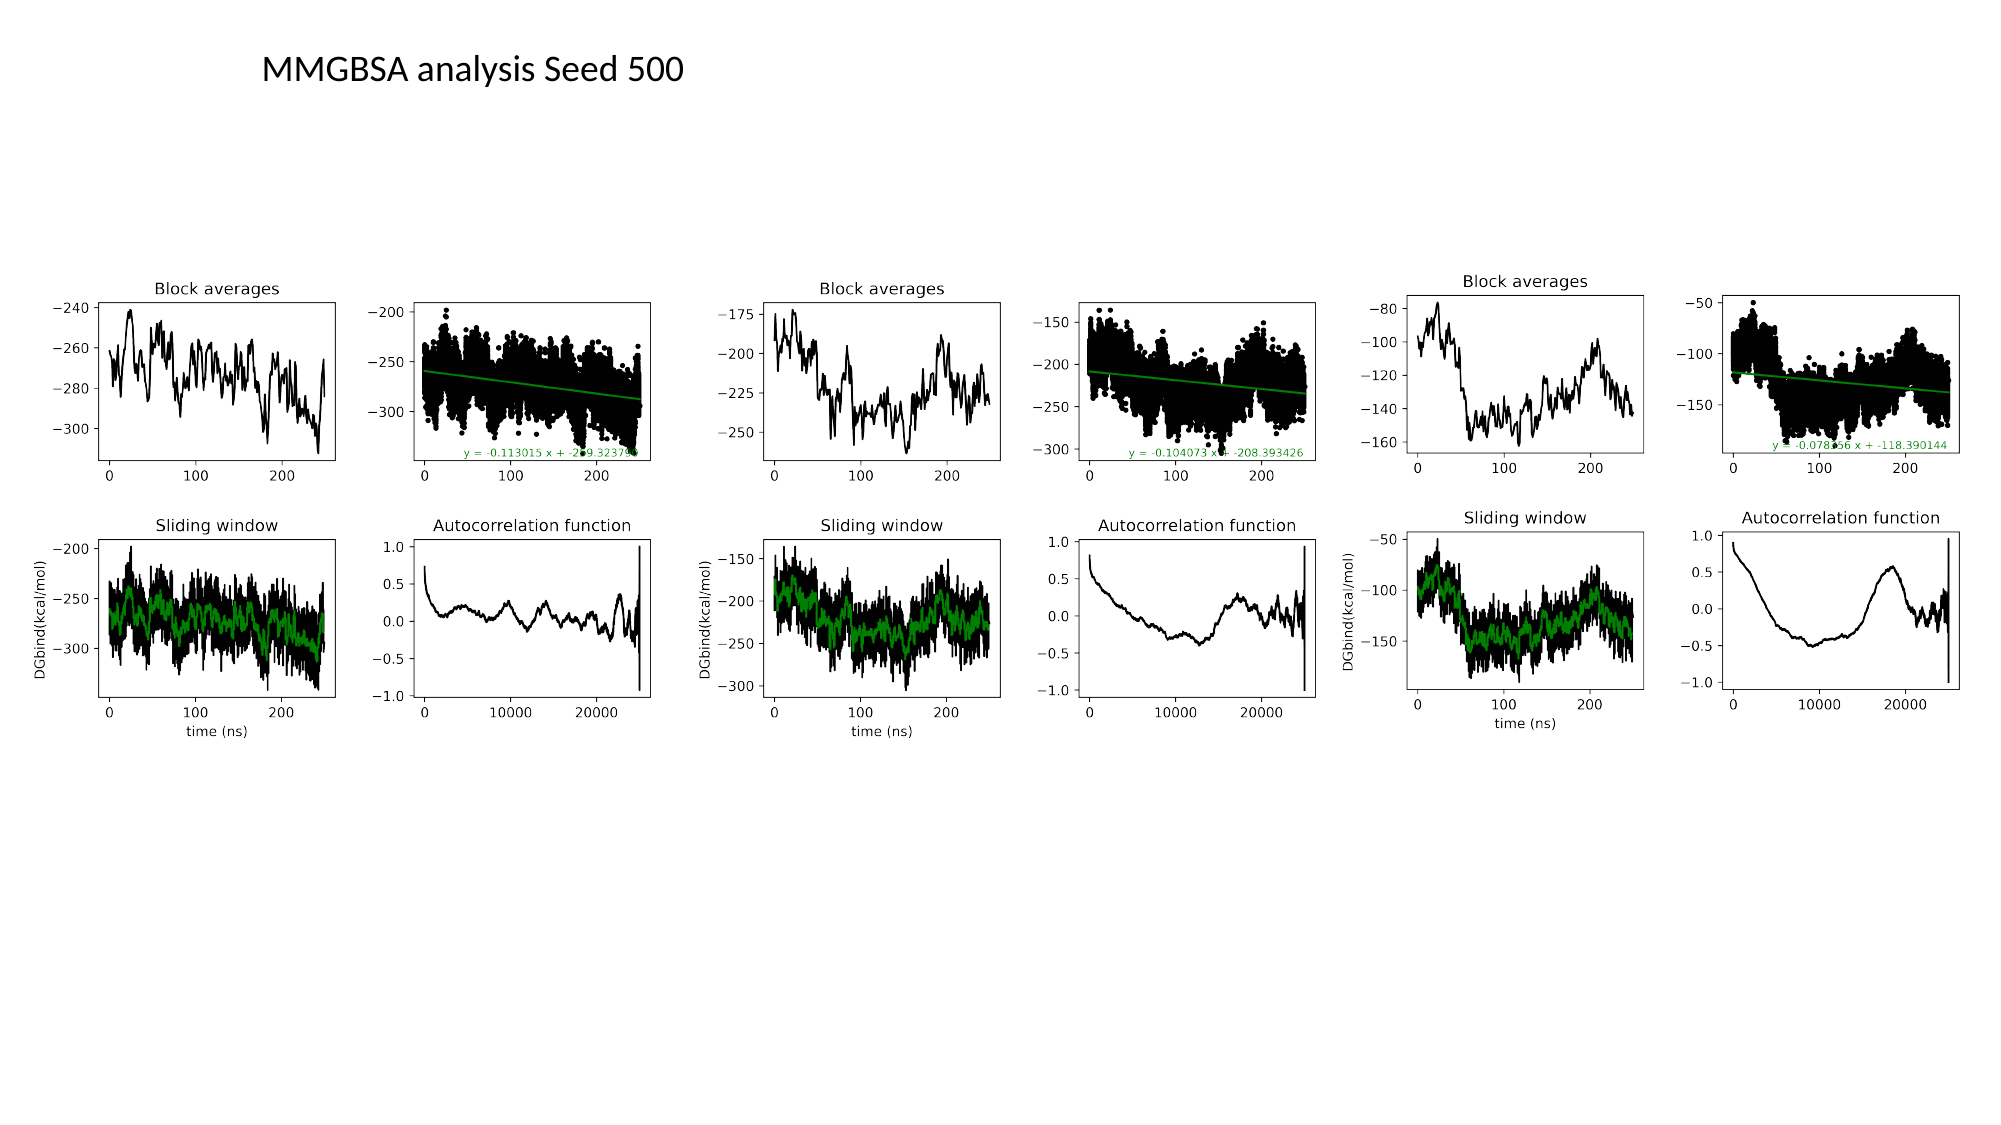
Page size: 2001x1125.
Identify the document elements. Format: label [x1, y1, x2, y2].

picture [0, 0, 2000, 776]
